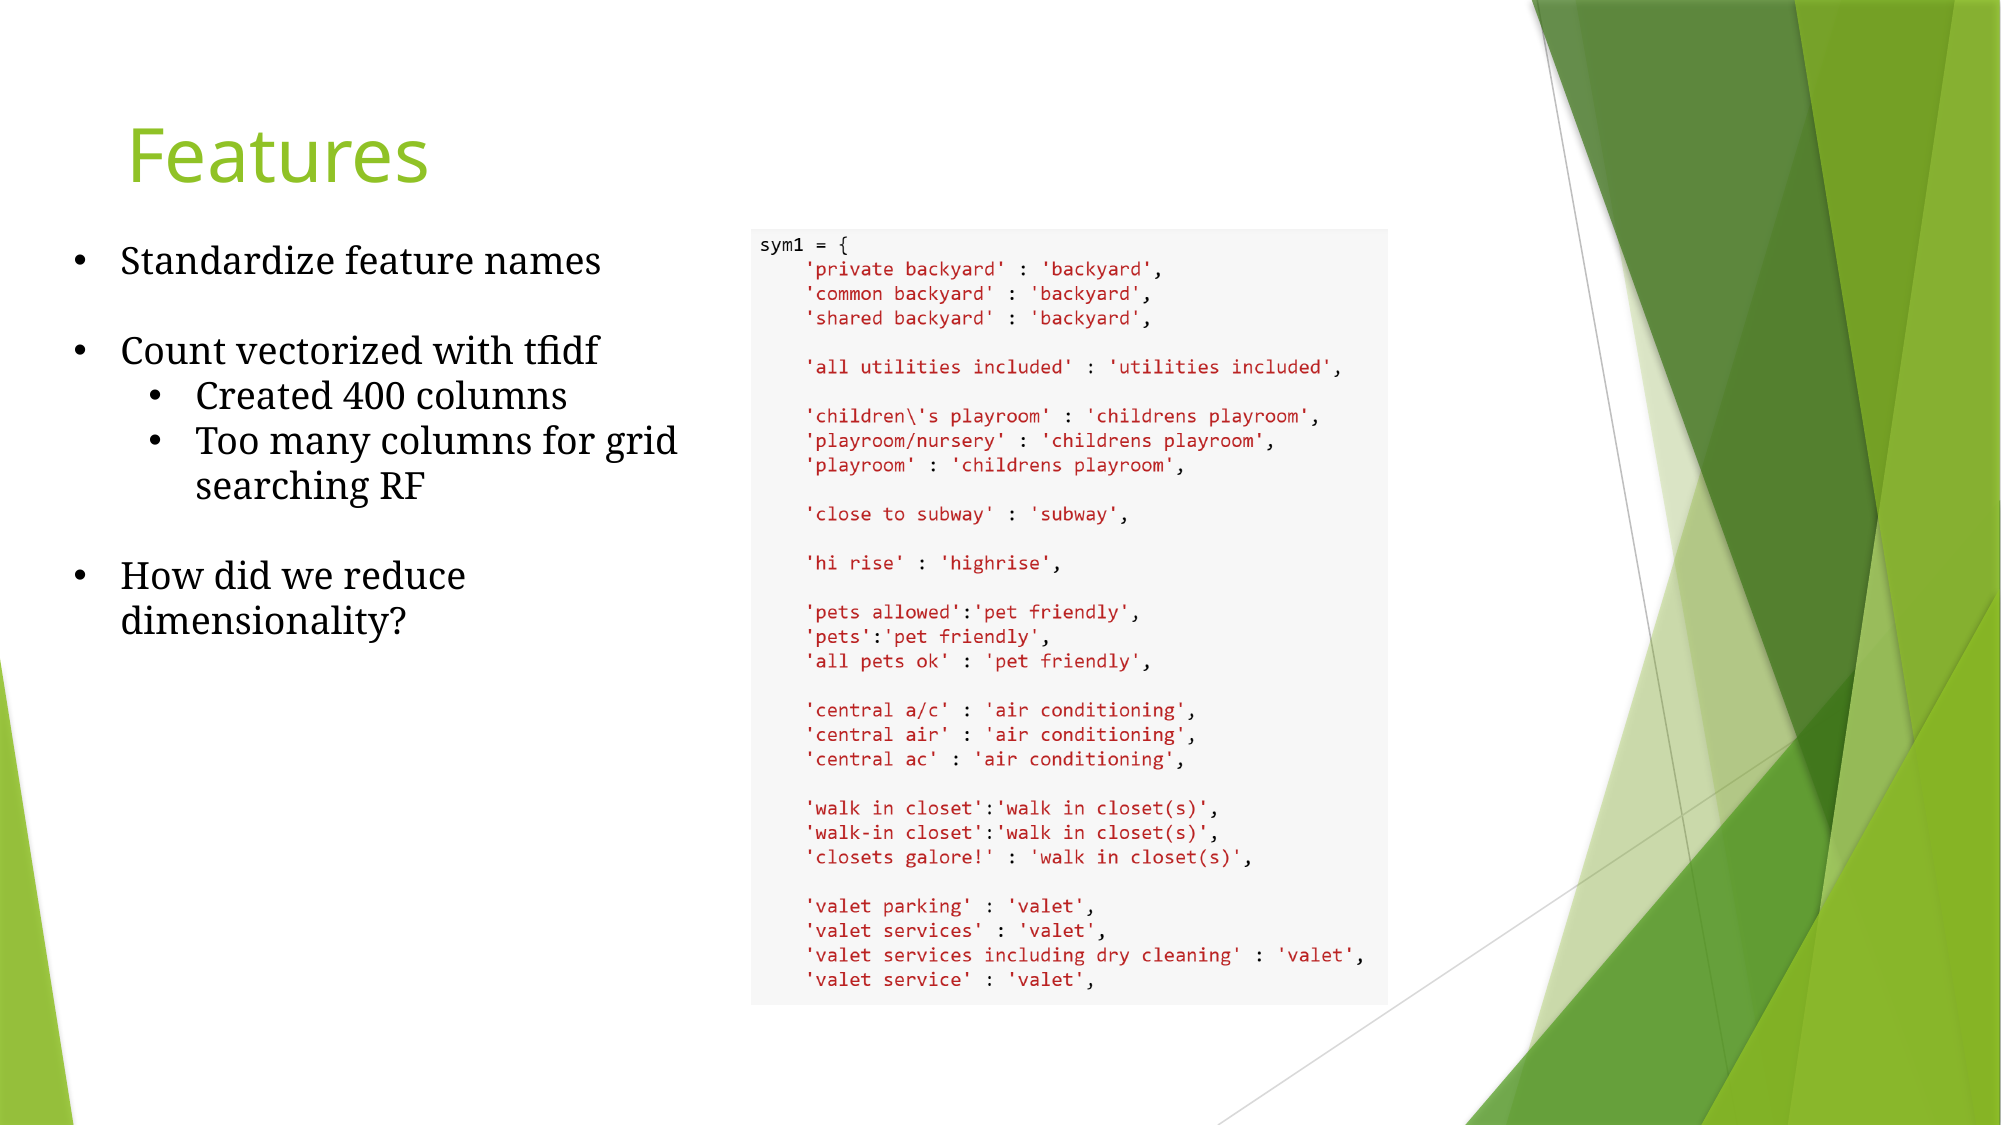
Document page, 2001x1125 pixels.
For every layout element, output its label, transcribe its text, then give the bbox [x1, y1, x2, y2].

text_box Standardize feature names Count vectorized with tfidf Created 400 columns Too many columns for grid searching RF How did we reduce dimensionality? [58, 229, 727, 650]
title Features [111, 99, 1522, 317]
picture [750, 229, 1388, 1006]
